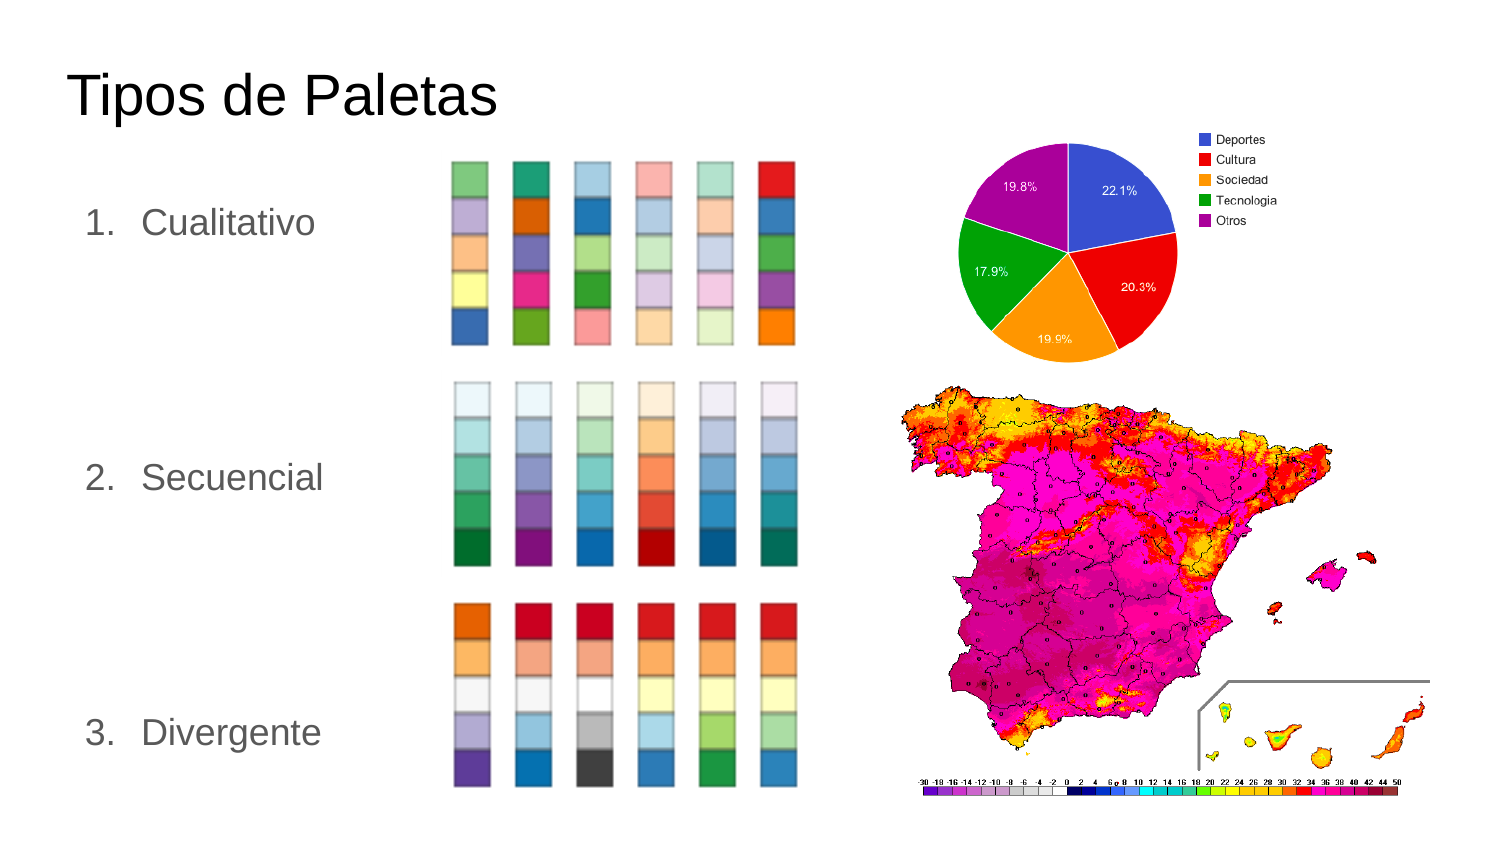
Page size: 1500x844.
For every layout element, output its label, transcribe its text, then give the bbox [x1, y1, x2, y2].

list Cualitativo Secuencial Divergente [51, 176, 394, 737]
picture [440, 150, 813, 357]
title Tipos de Paletas [51, 41, 1449, 136]
picture [440, 594, 816, 800]
picture [440, 370, 813, 577]
picture [871, 121, 1430, 800]
